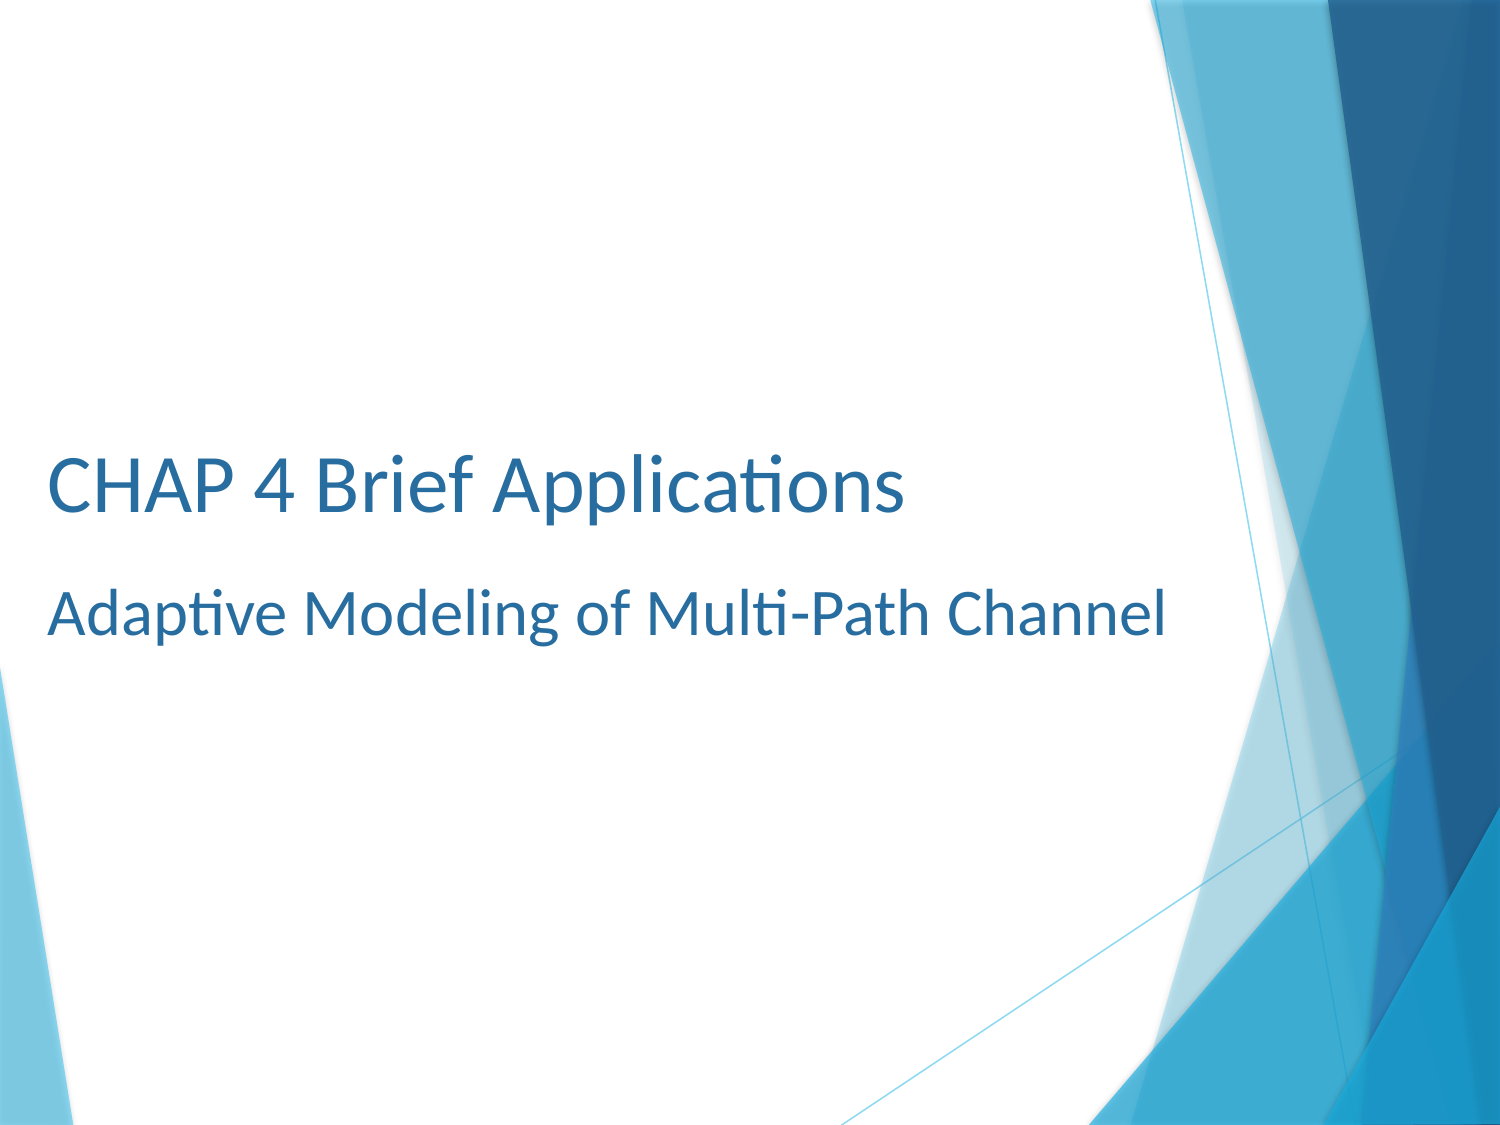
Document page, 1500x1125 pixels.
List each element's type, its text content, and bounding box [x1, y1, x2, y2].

text_box CHAP 4 Brief Applications Adaptive Modeling of Multi-Path Channel [33, 371, 1184, 657]
